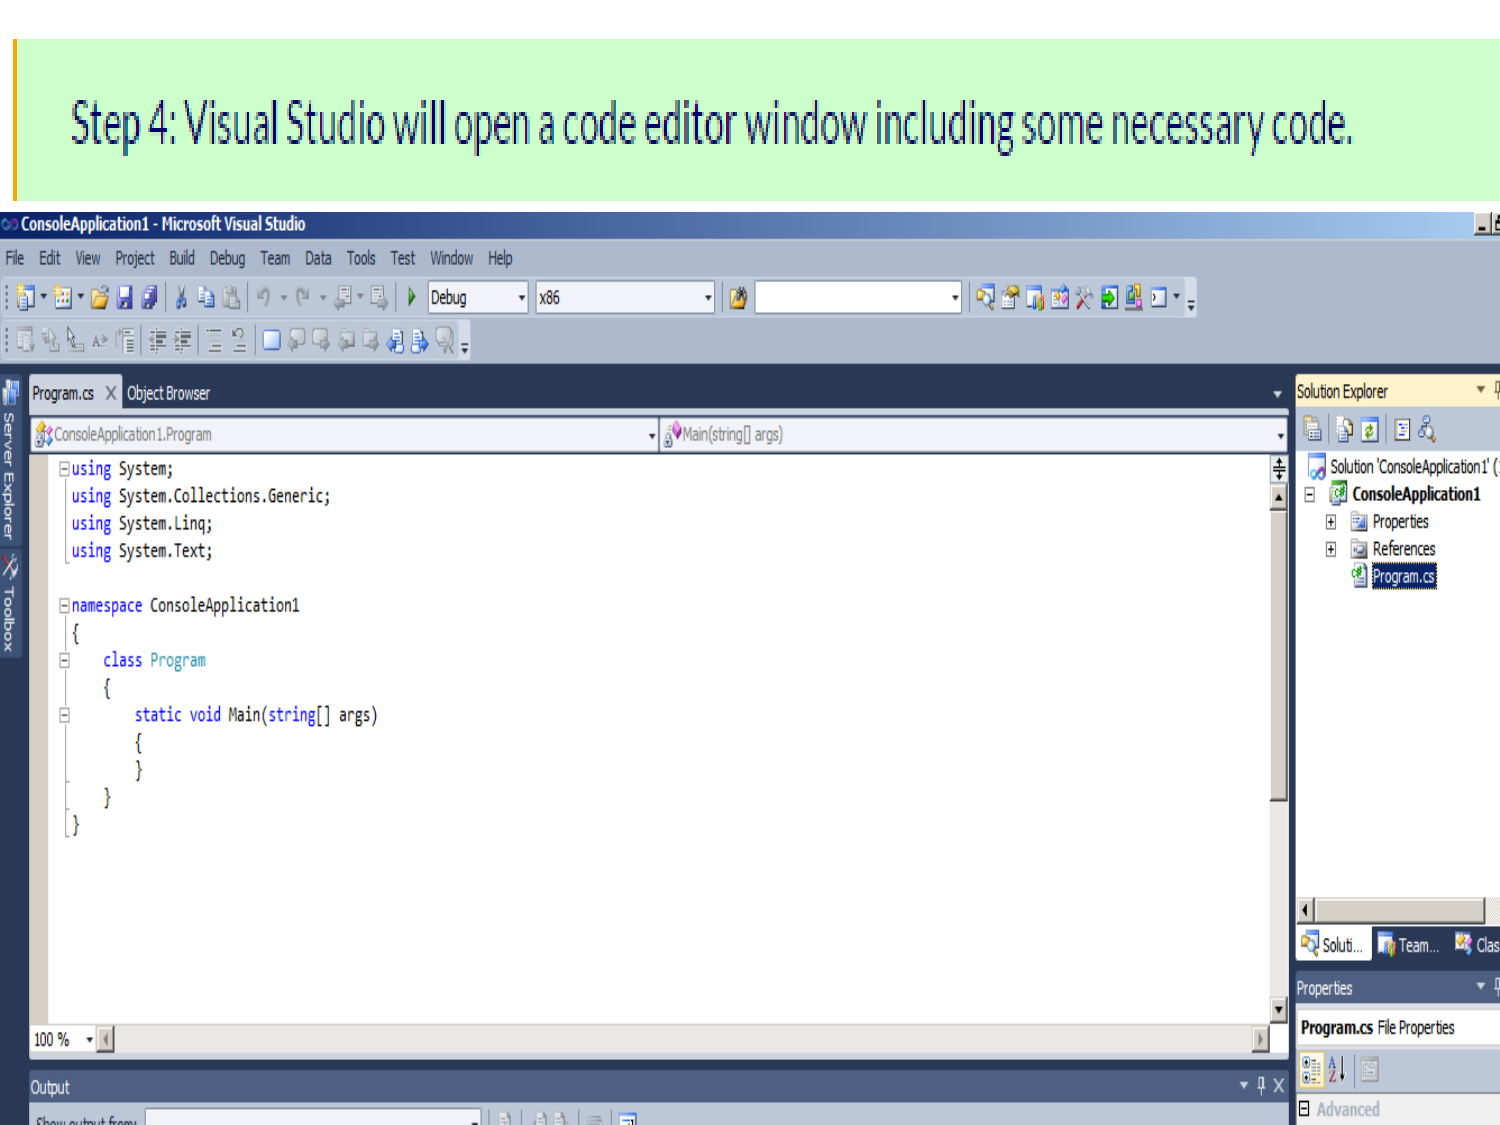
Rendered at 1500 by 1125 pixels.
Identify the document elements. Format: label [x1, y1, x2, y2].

list [0, 212, 1500, 1125]
picture [0, 0, 1500, 212]
